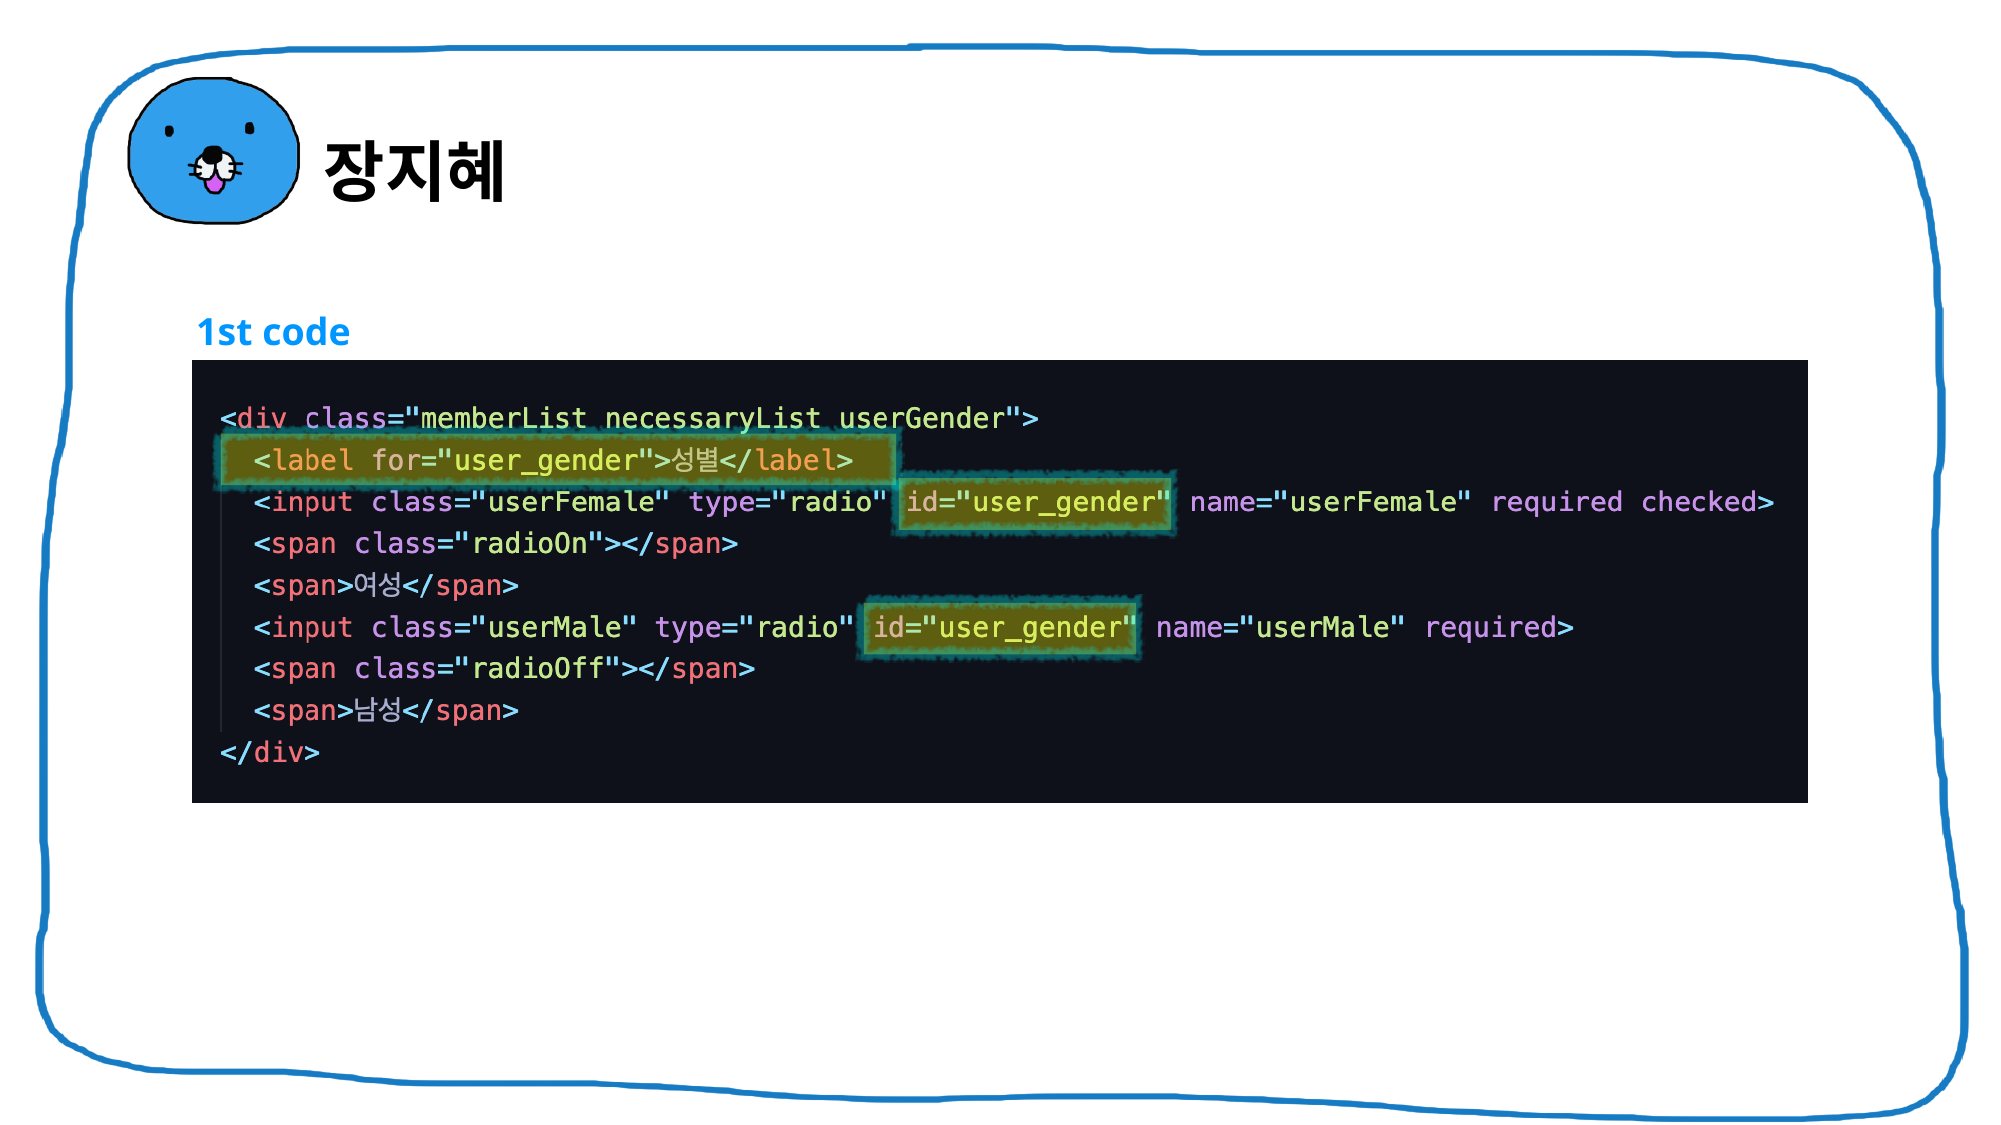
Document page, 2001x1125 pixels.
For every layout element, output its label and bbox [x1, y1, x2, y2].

text_box [890, 469, 1180, 539]
text_box [855, 594, 1145, 663]
text_box [212, 424, 905, 494]
picture [18, 26, 1981, 1125]
